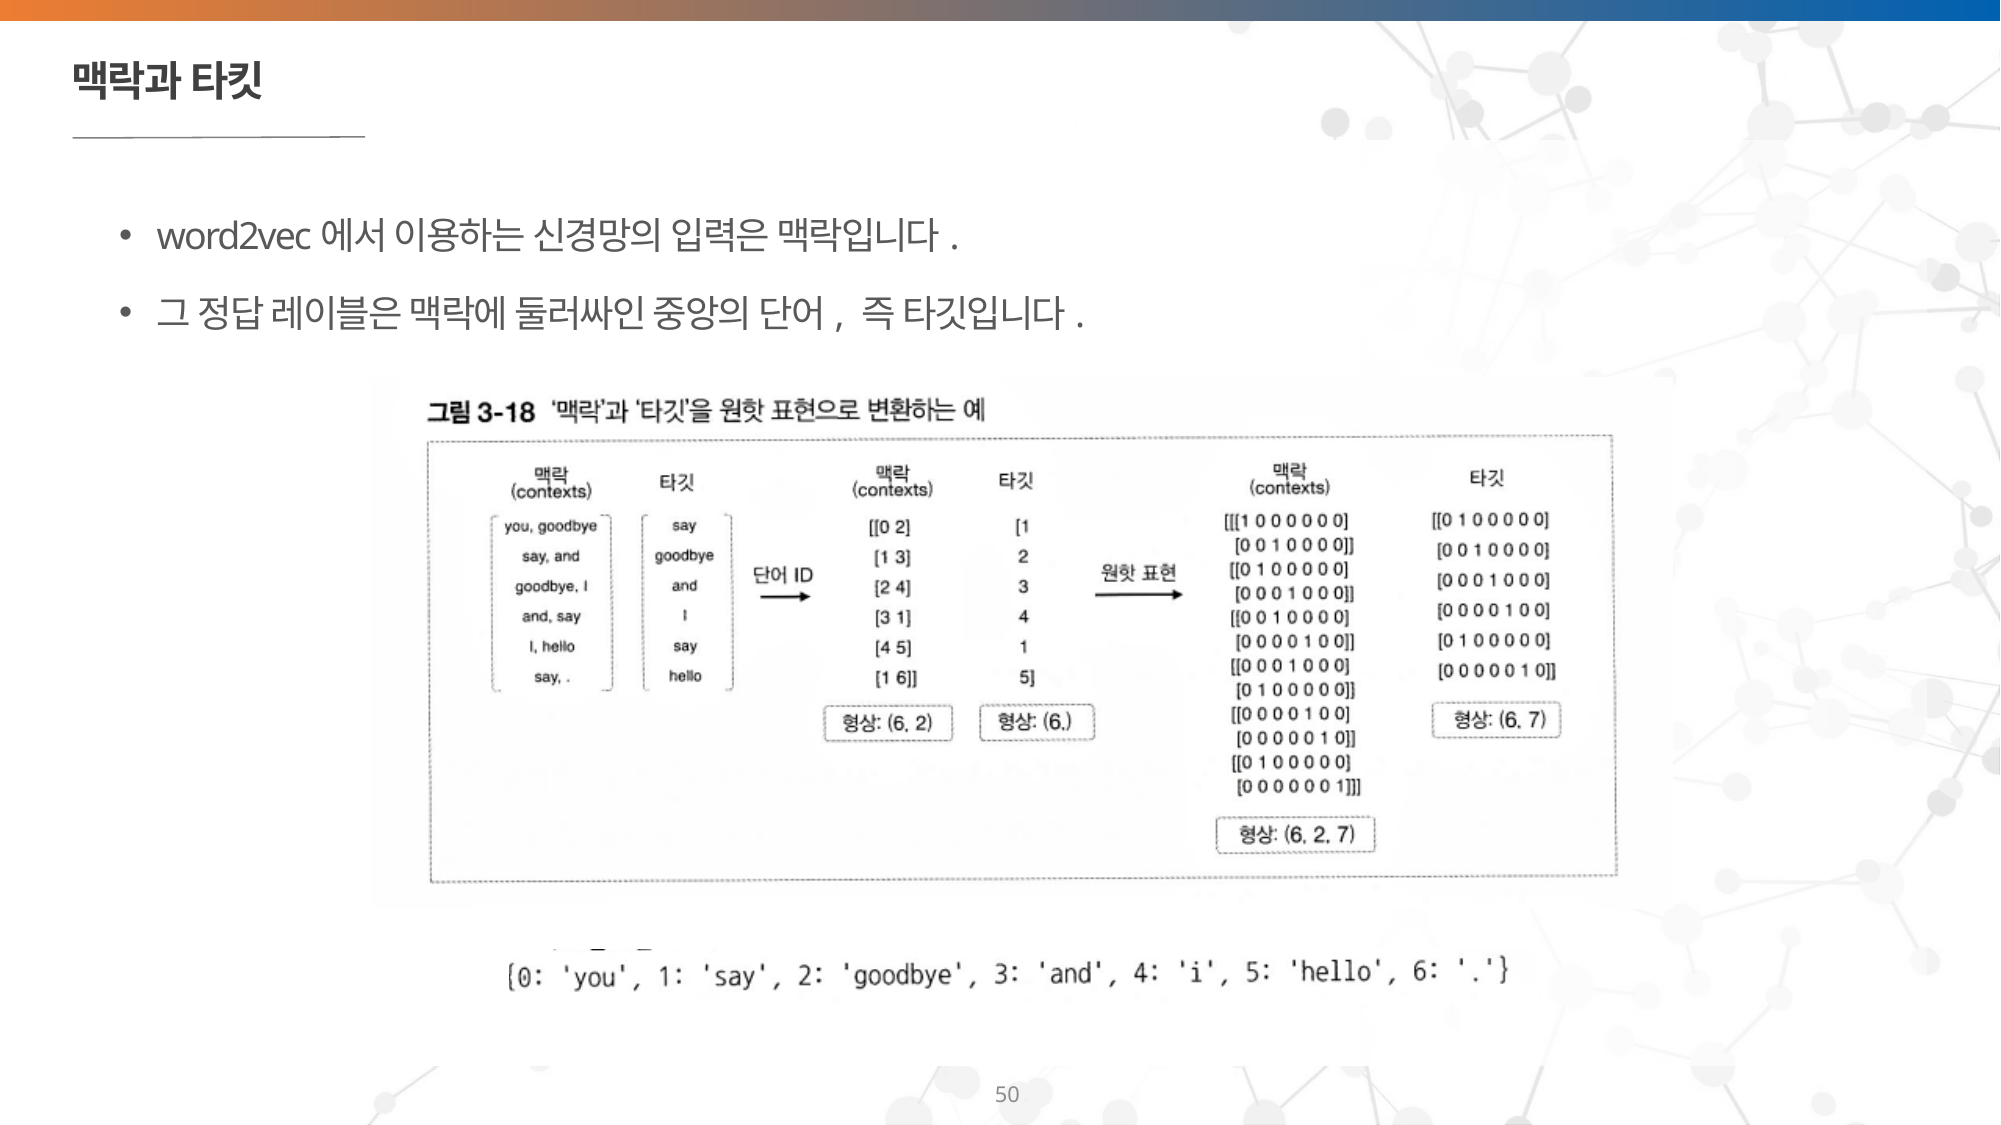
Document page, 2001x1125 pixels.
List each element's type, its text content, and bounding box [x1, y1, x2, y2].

picture [509, 949, 1535, 1003]
title 맥락과 타킷 [56, 49, 1162, 117]
picture [371, 377, 1673, 909]
slide_number 50 [782, 1065, 1233, 1125]
list word2vec에서 이용하는 신경망의 입력은 맥락입니다. 그 정답 레이블은 맥락에 둘러싸인 중앙의 단어, 즉 타깃입니다. [104, 193, 1911, 1035]
